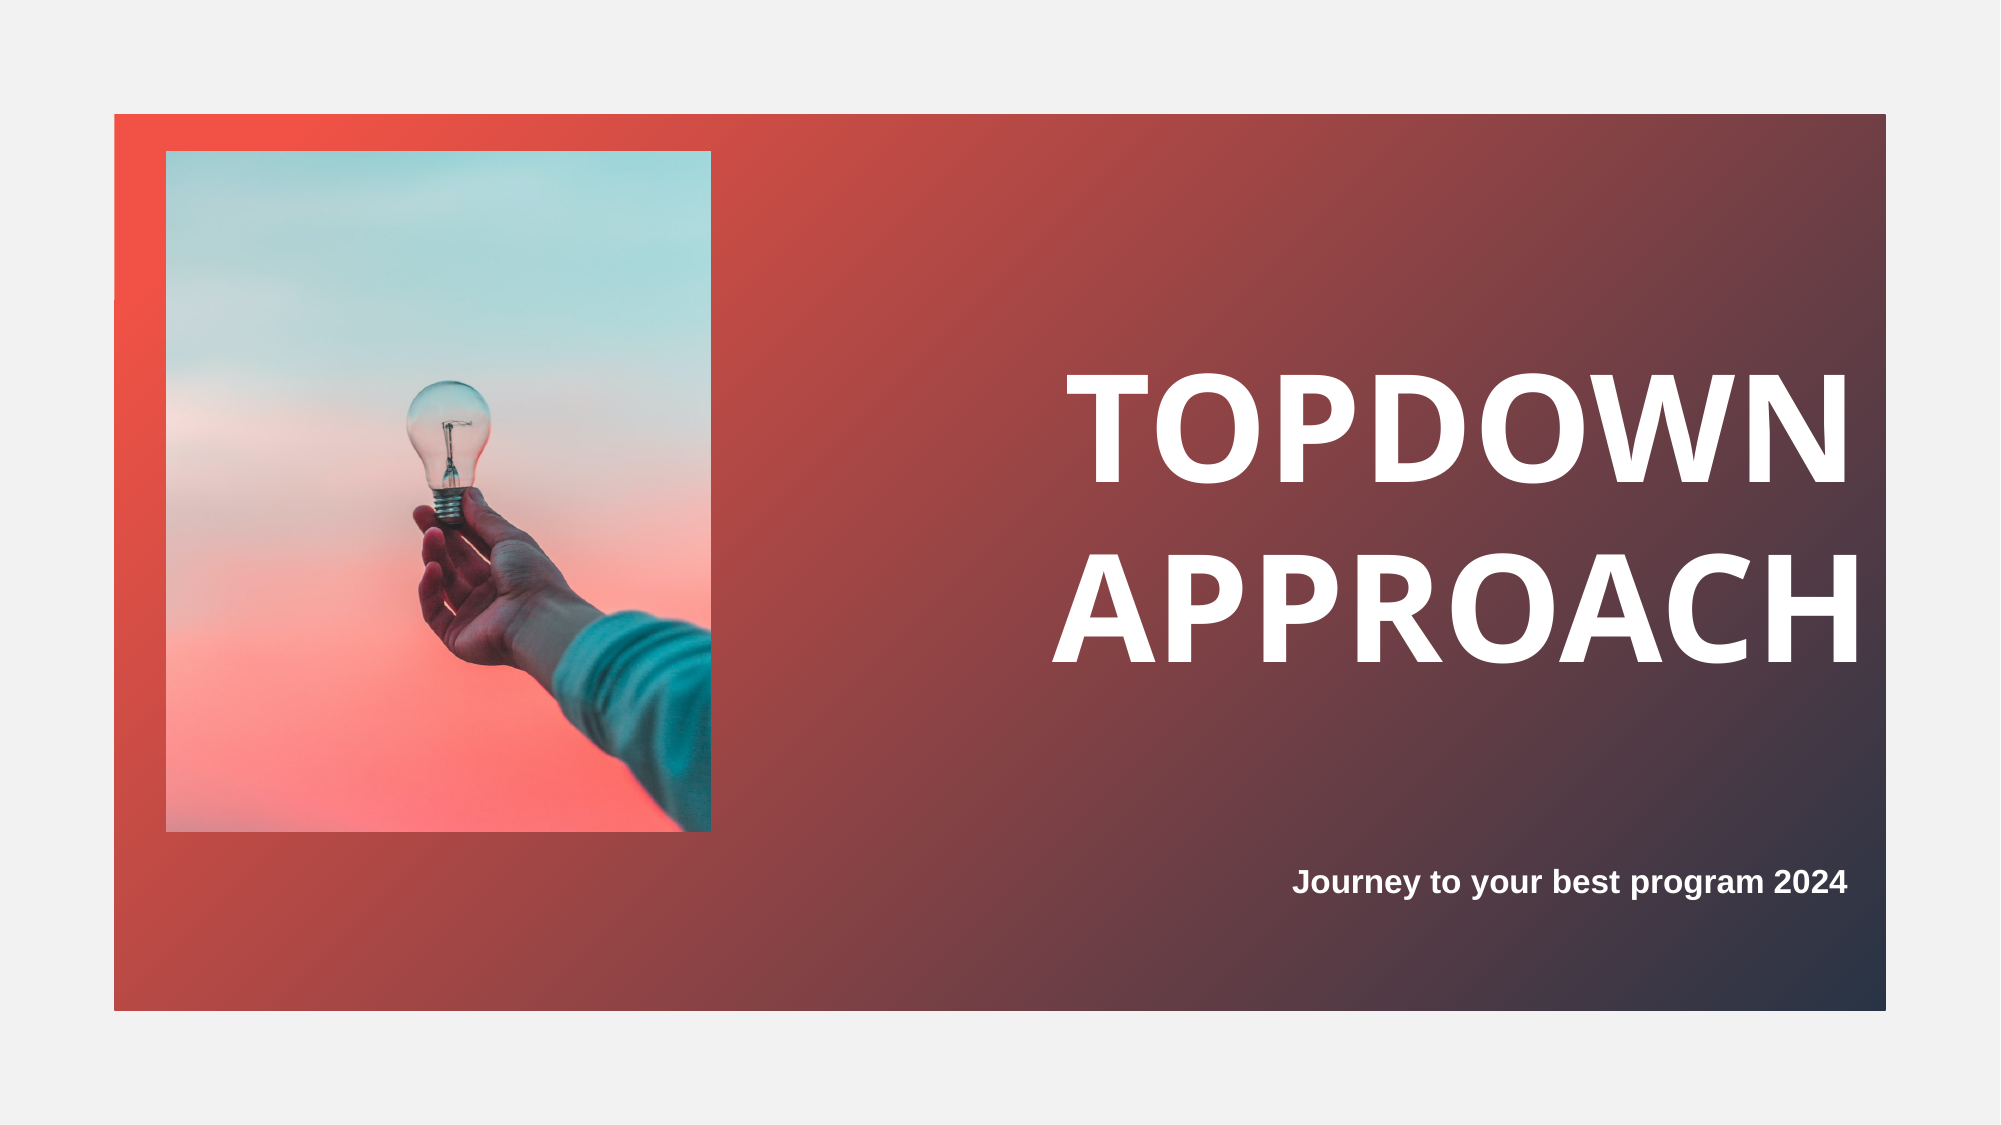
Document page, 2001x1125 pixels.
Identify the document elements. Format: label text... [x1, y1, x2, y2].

text_box Journey to your best program 2024 [1277, 853, 1873, 908]
picture [166, 151, 712, 833]
text_box TOPDOWN APPROACH [956, 325, 1967, 825]
